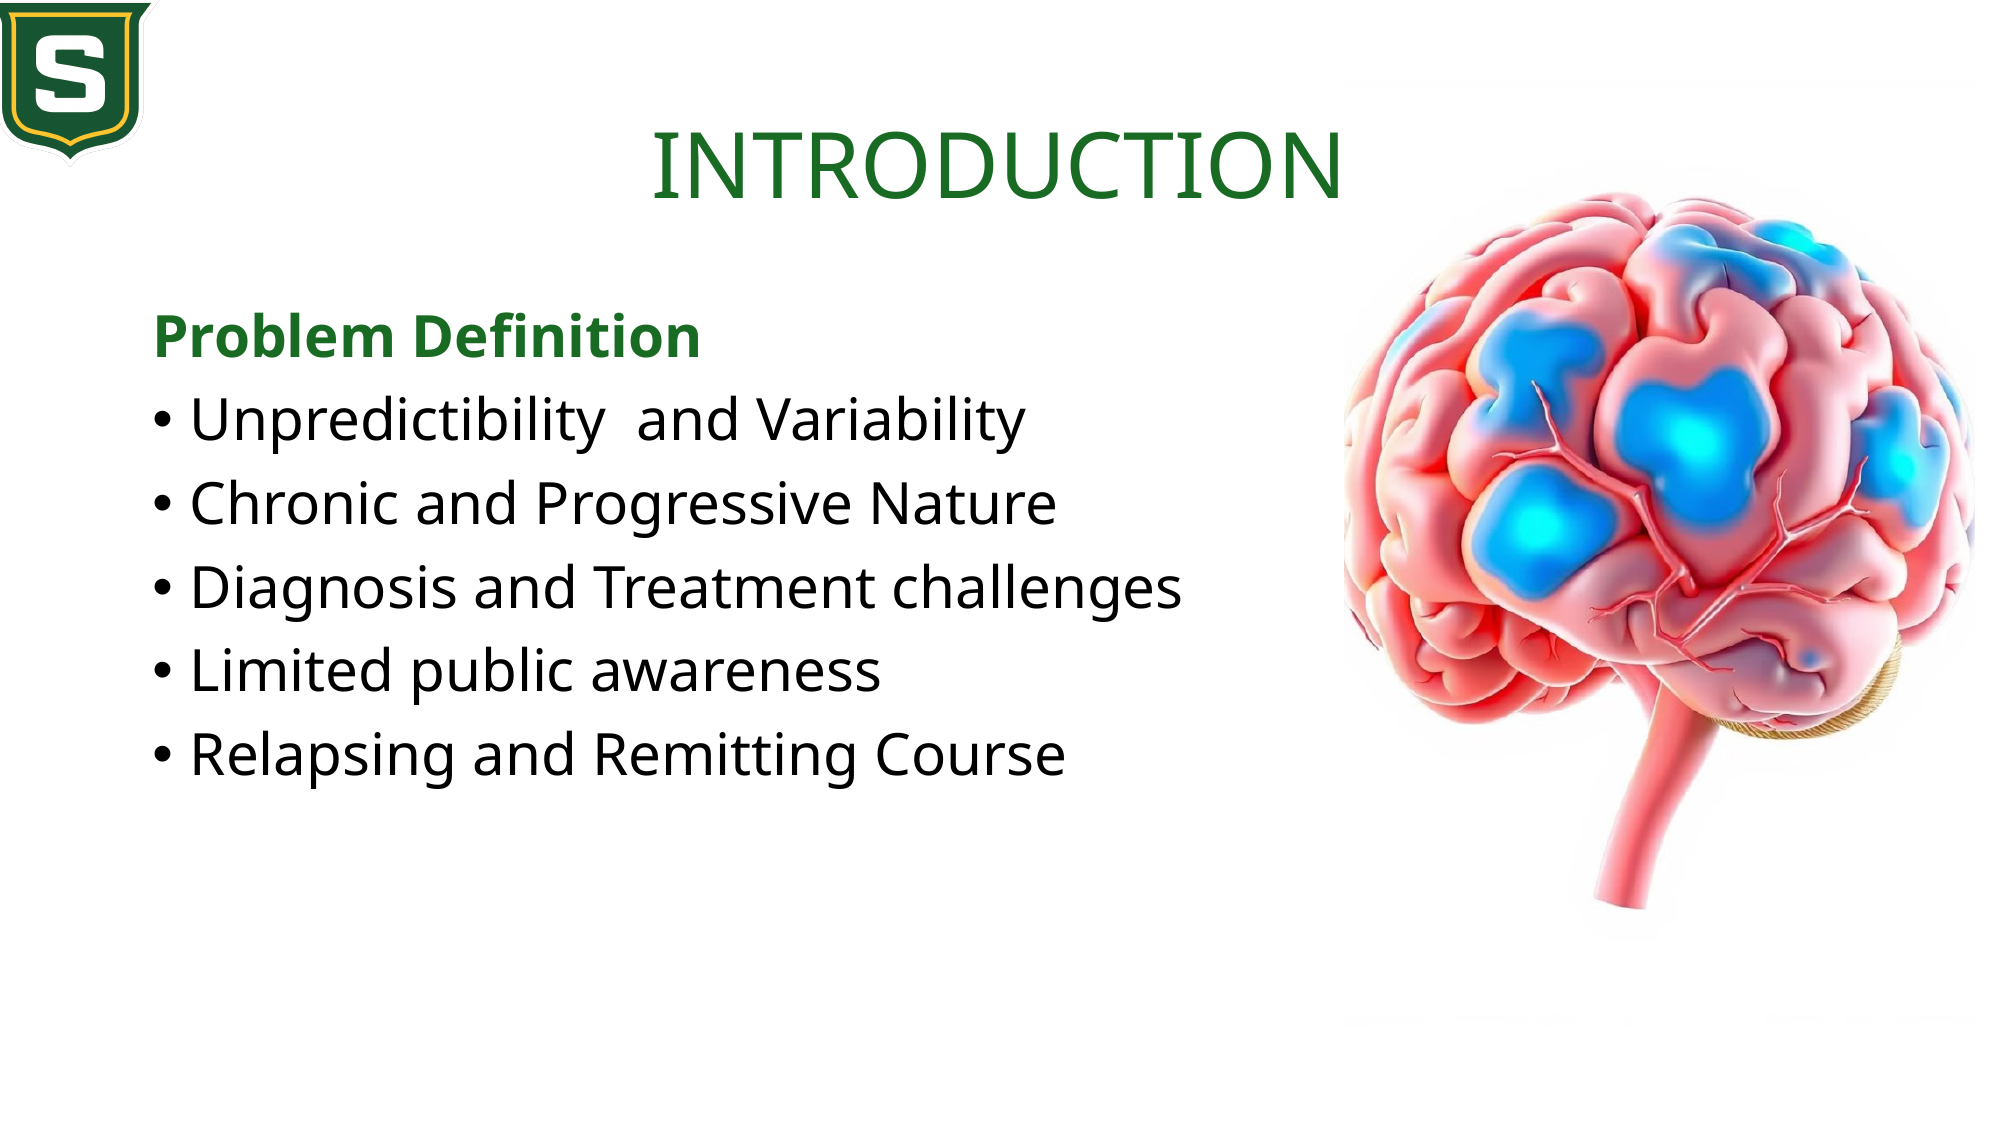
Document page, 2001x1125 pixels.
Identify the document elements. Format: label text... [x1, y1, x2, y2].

picture [1343, 81, 1975, 1029]
picture [0, 0, 164, 170]
title INTRODUCTION [137, 59, 1863, 278]
list Problem Definition Unpredictibility and Variability Chronic and Progressive Nature Diagnosis and Treatment challenges Limited public awareness Relapsing and Remitting Course [137, 299, 1343, 1014]
